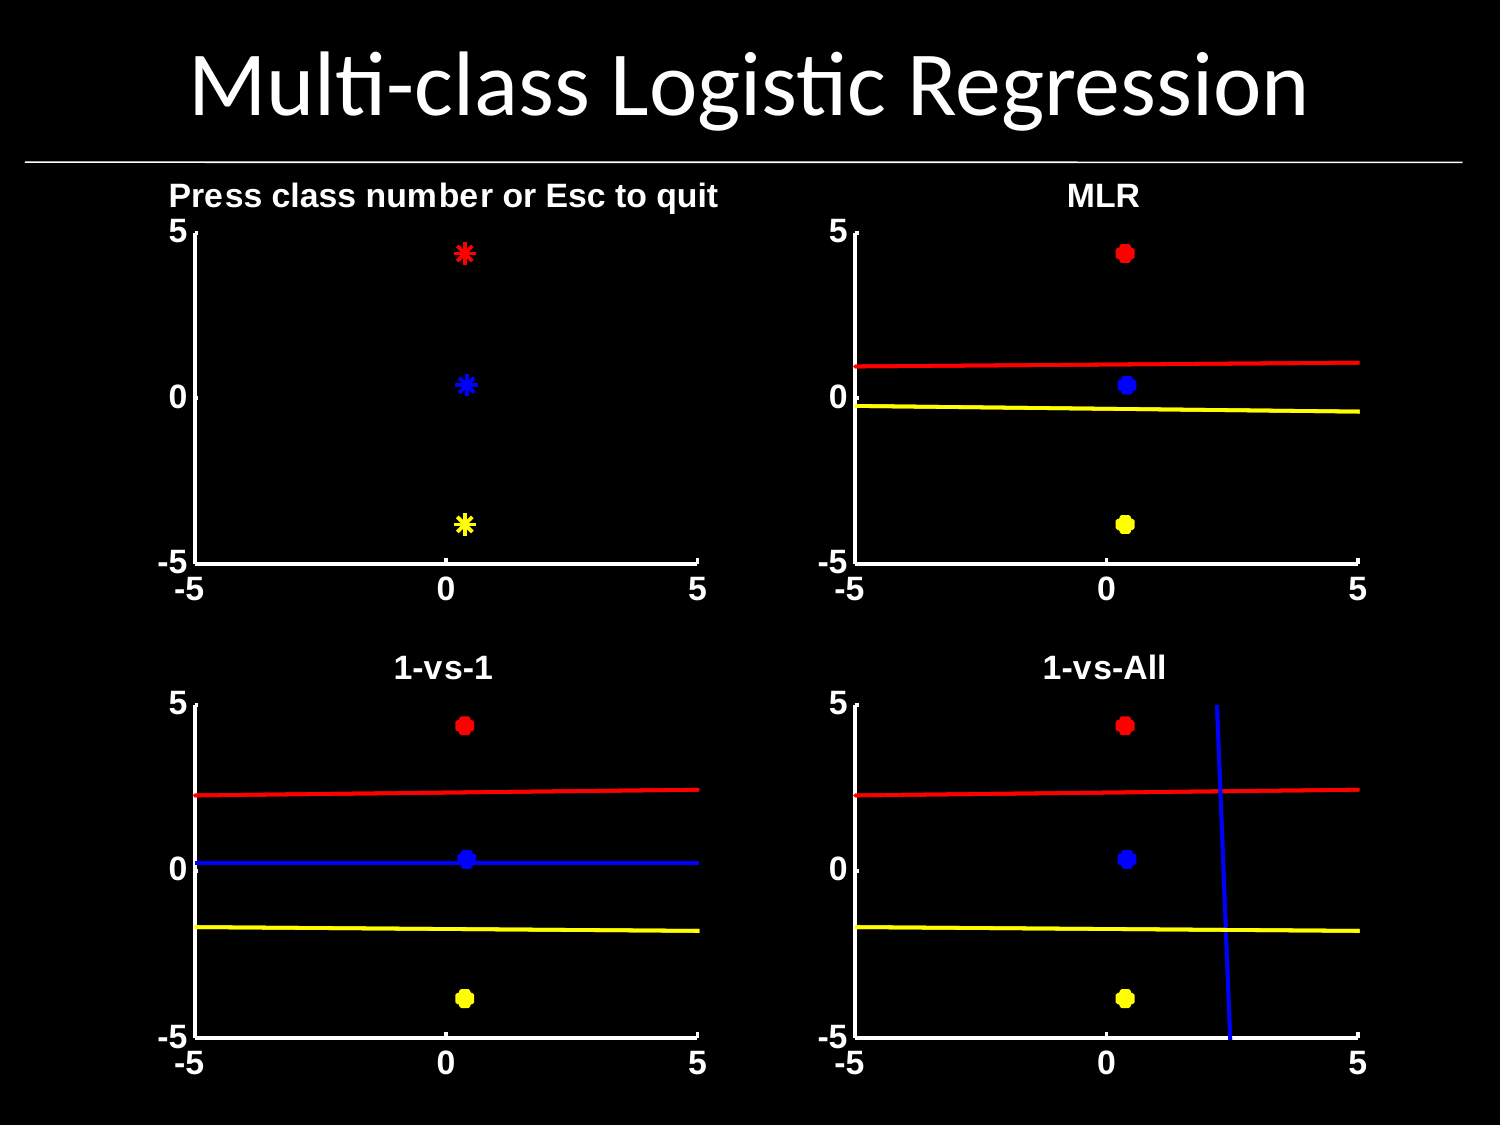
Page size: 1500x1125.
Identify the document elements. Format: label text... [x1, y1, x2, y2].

title Multi-class Logistic Regression [0, 14, 1500, 144]
picture [0, 147, 1500, 1125]
